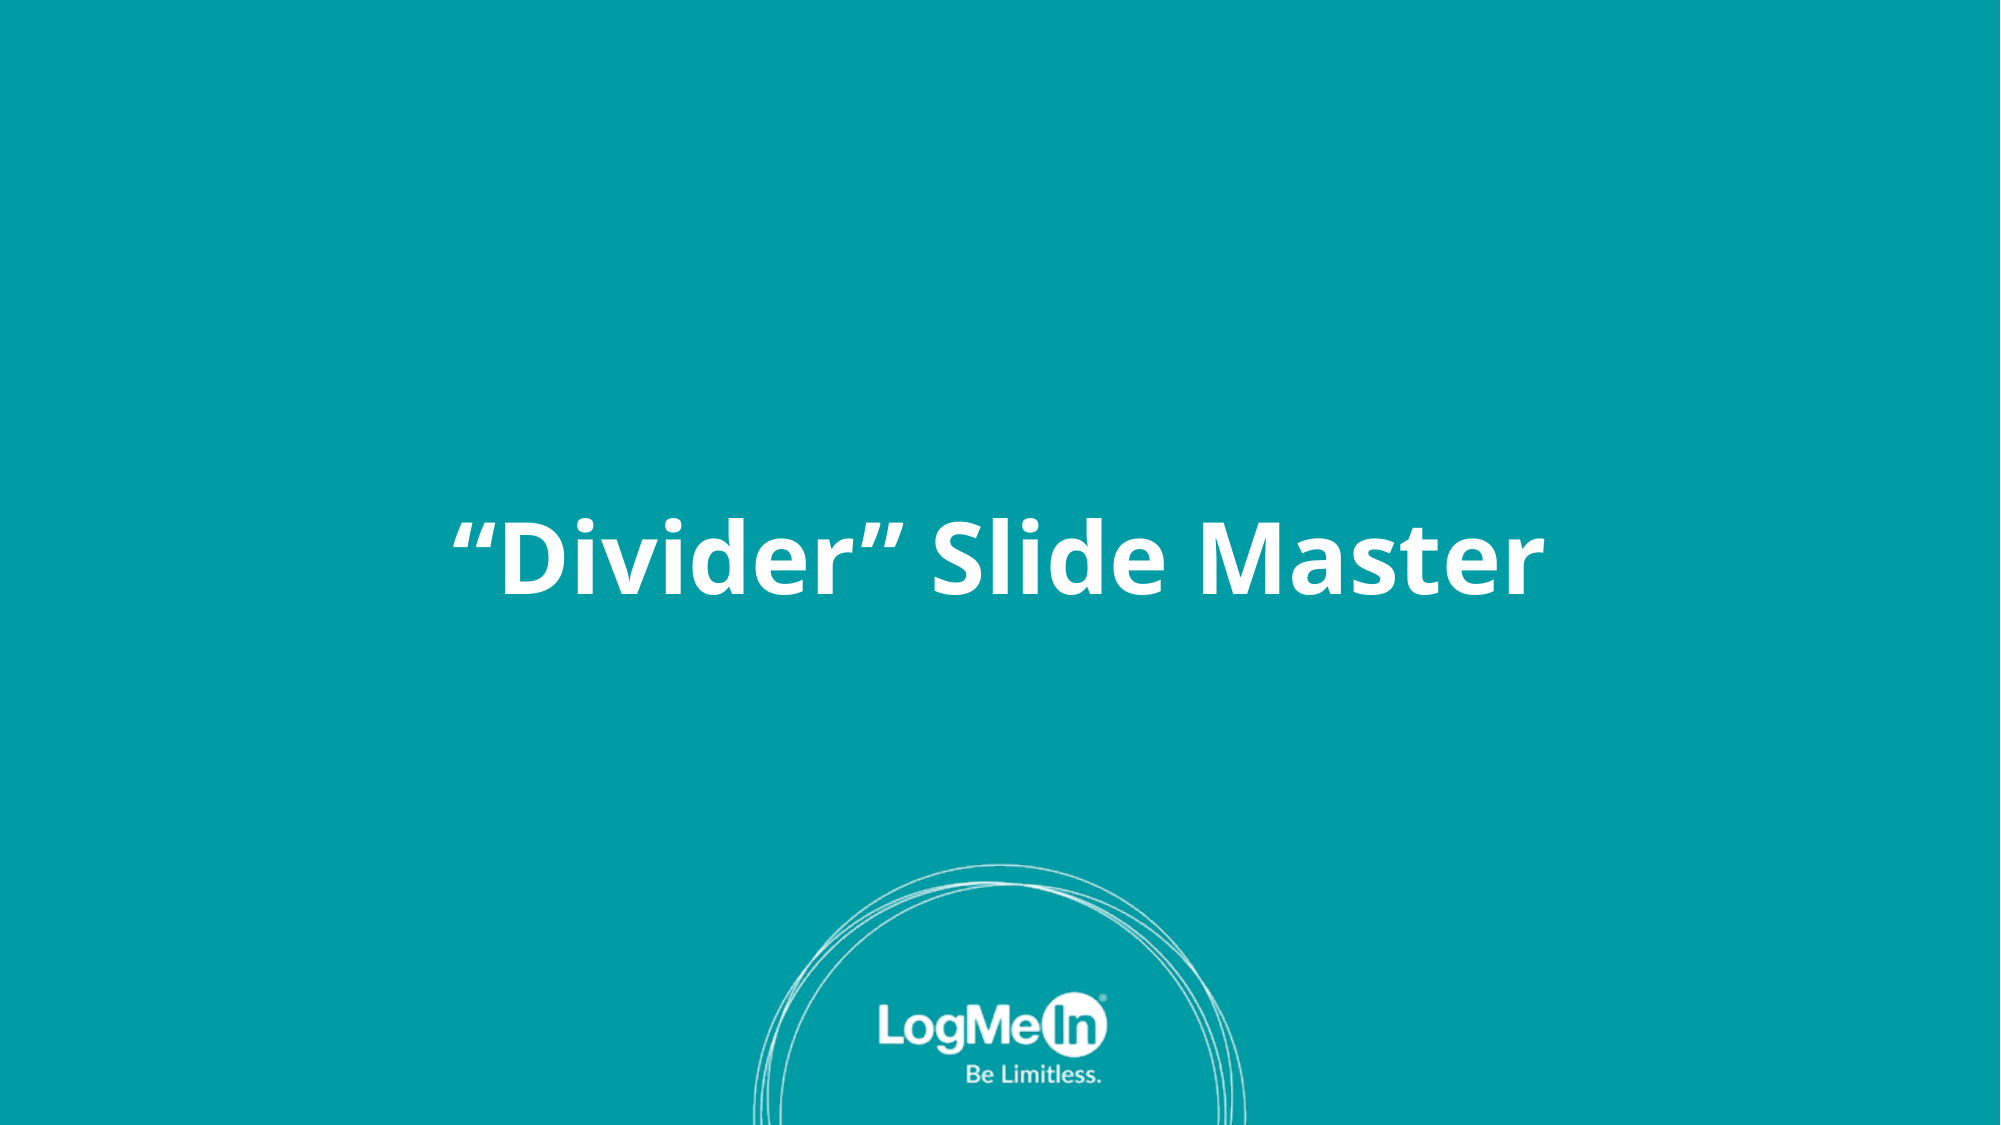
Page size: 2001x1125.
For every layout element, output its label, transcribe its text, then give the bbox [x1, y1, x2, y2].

title “Divider” Slide Master [99, 304, 1900, 821]
picture [744, 854, 1256, 1125]
